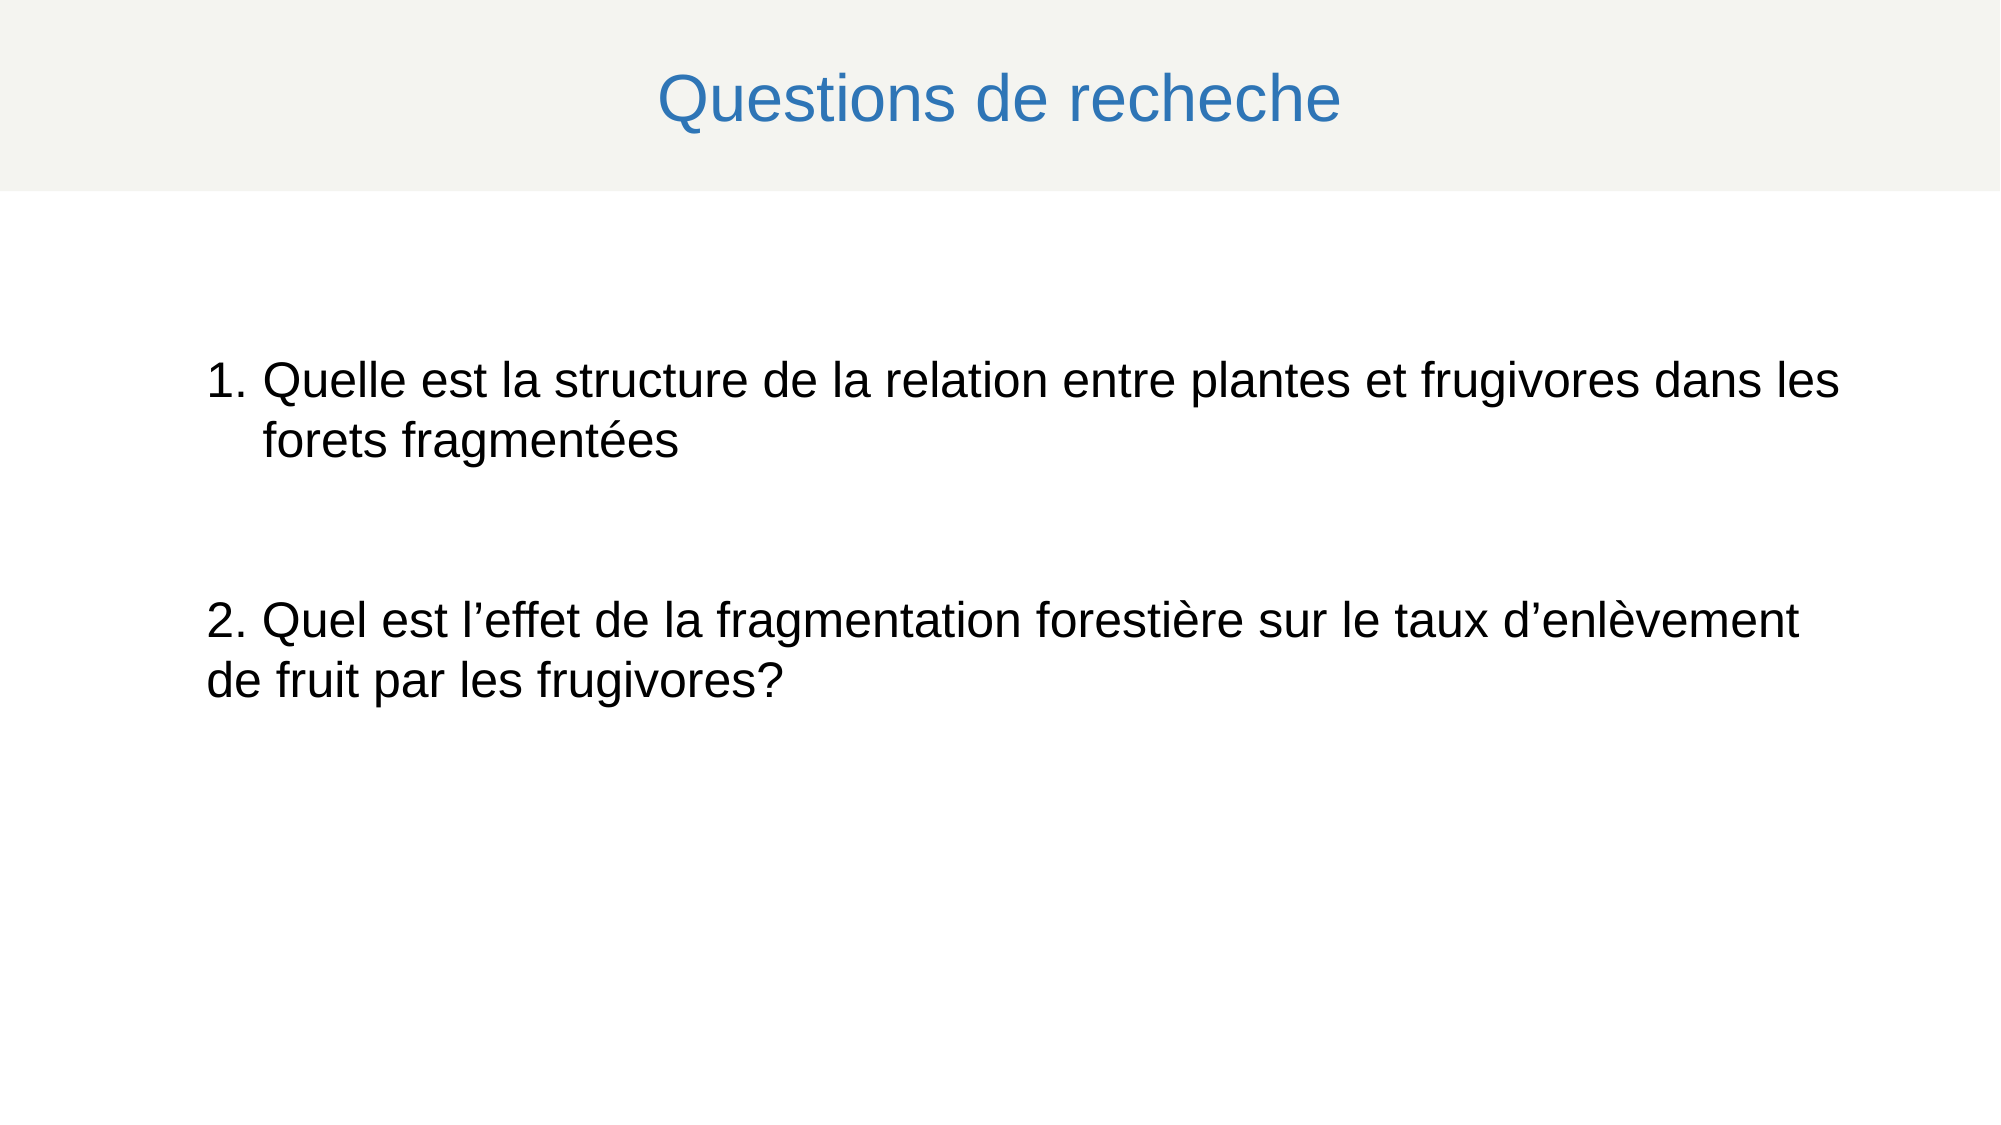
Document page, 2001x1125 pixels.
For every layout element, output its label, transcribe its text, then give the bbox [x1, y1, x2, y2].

text_box [0, 0, 2000, 192]
text_box Quelle est la structure de la relation entre plantes et frugivores dans les forets fragmentées 2. Quel est l’effet de la fragmentation forestière sur le taux d’enlèvement de fruit par les frugivores? [191, 339, 1873, 715]
title Questions de recheche [533, 28, 1467, 173]
